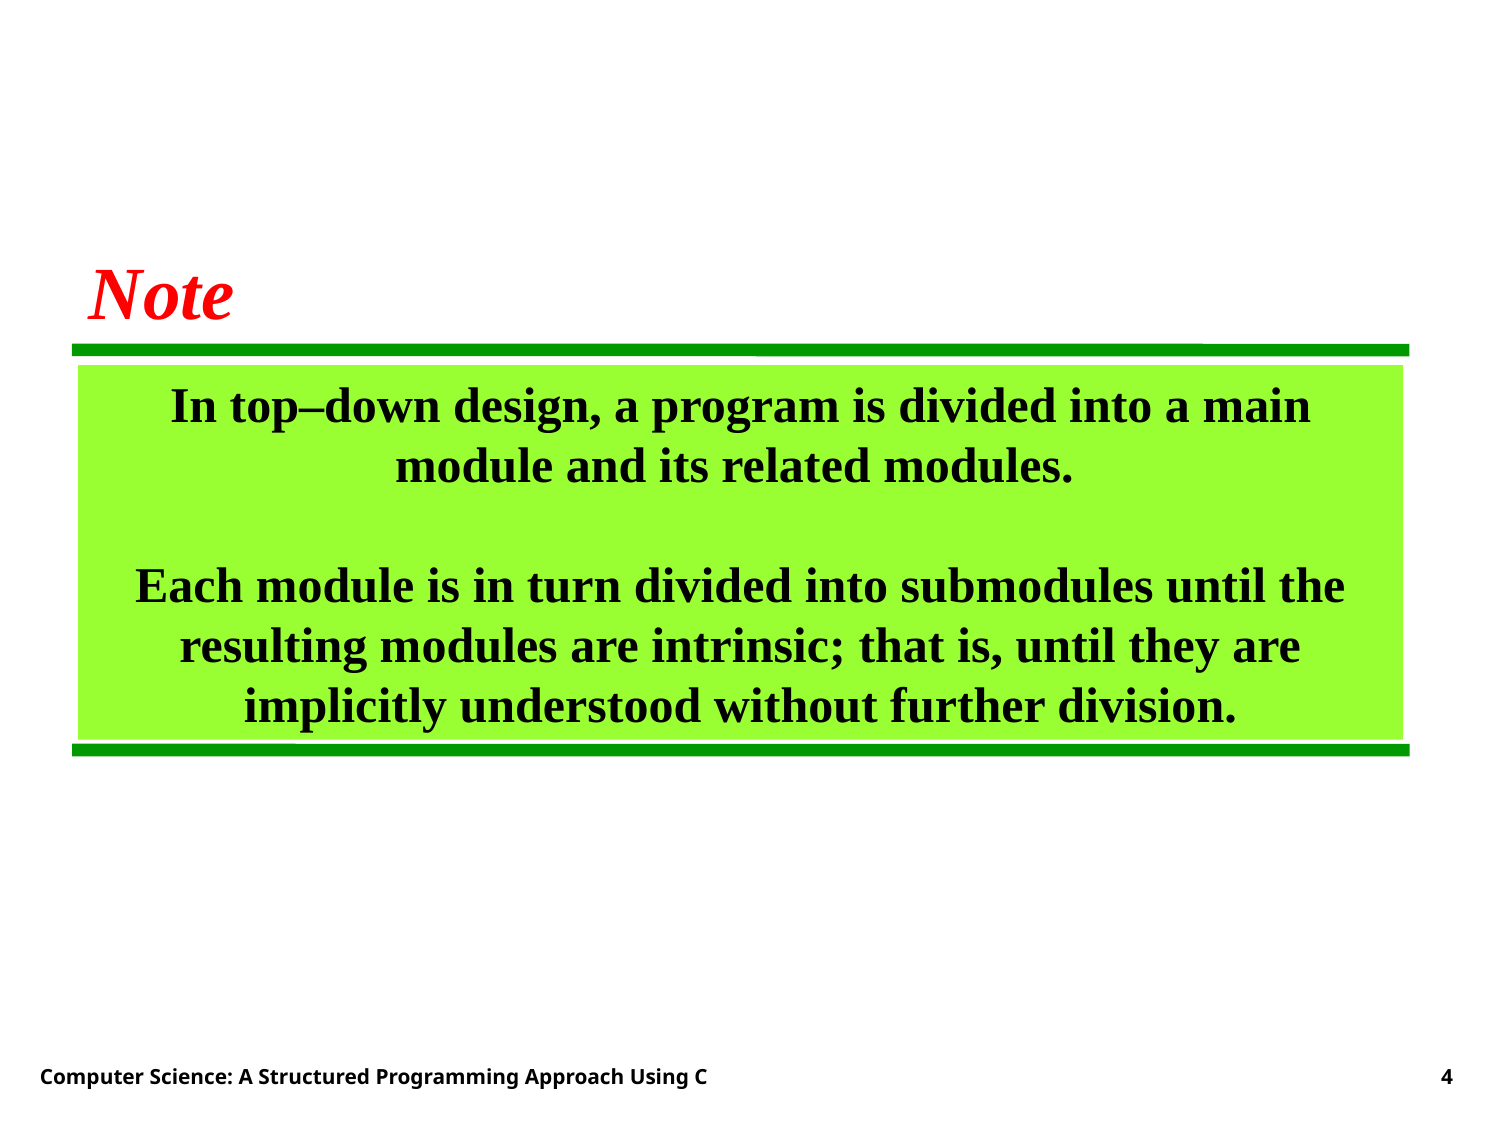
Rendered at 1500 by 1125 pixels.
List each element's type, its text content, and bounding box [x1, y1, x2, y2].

text_box In top–down design, a program is divided into a main module and its related modules. Each module is in turn divided into submodules until the resulting modules are intrinsic; that is, until they are implicitly understood without further division. [78, 365, 1404, 740]
text_box Note [74, 237, 250, 343]
footer Computer Science: A Structured Programming Approach Using C [24, 1023, 876, 1100]
slide_number 4 [1154, 1023, 1468, 1100]
